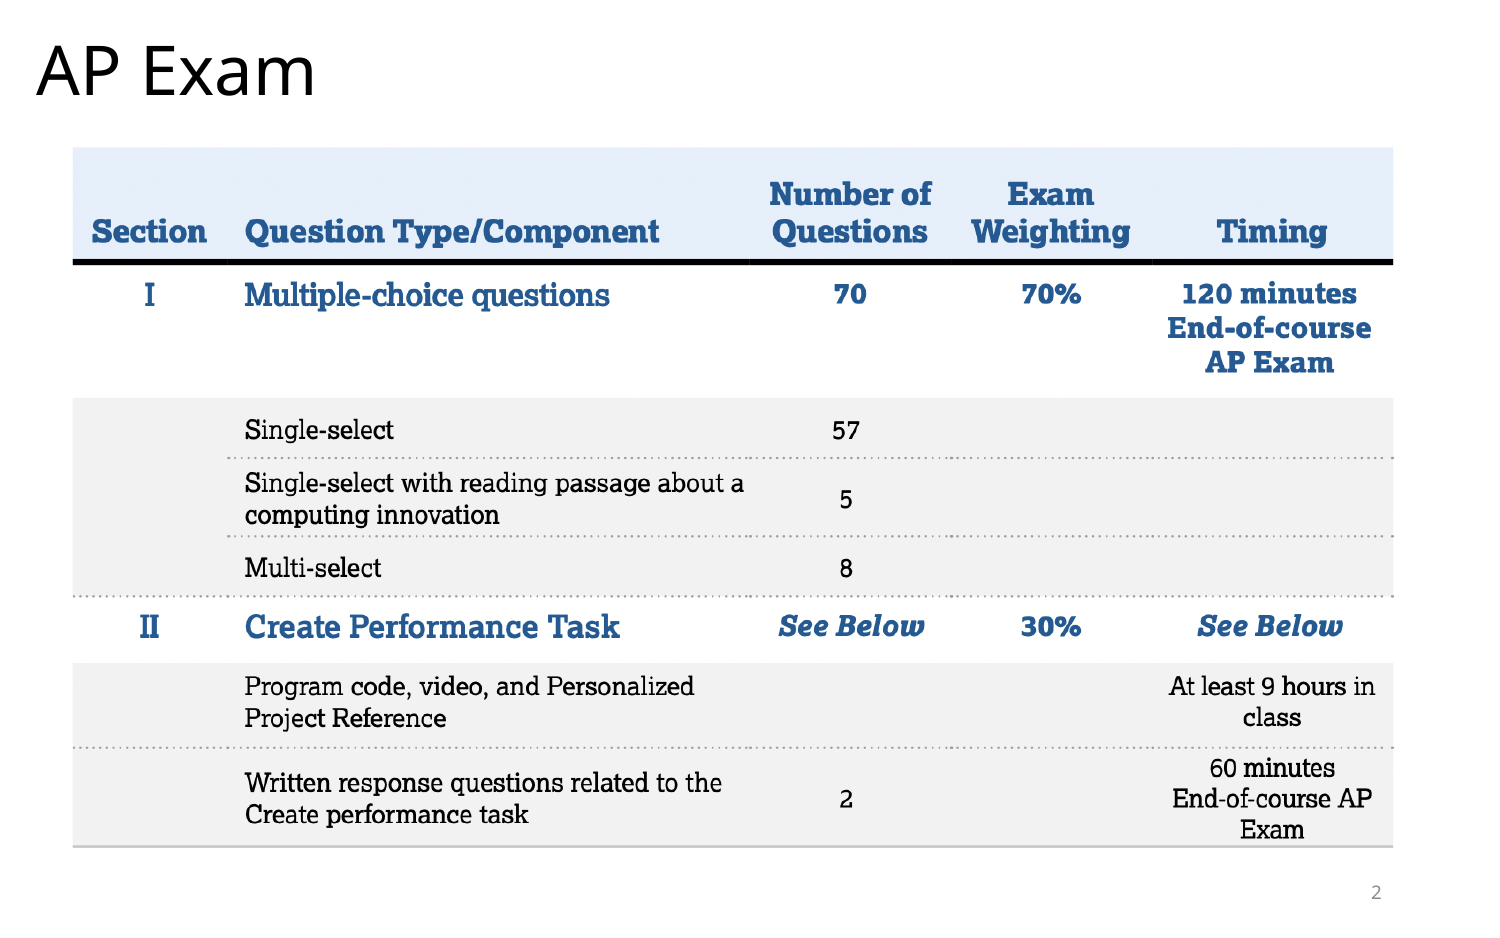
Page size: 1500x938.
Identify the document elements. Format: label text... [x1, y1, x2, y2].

title AP Exam [21, 17, 1289, 129]
picture [37, 113, 1463, 884]
slide_number 2 [1059, 884, 1397, 919]
